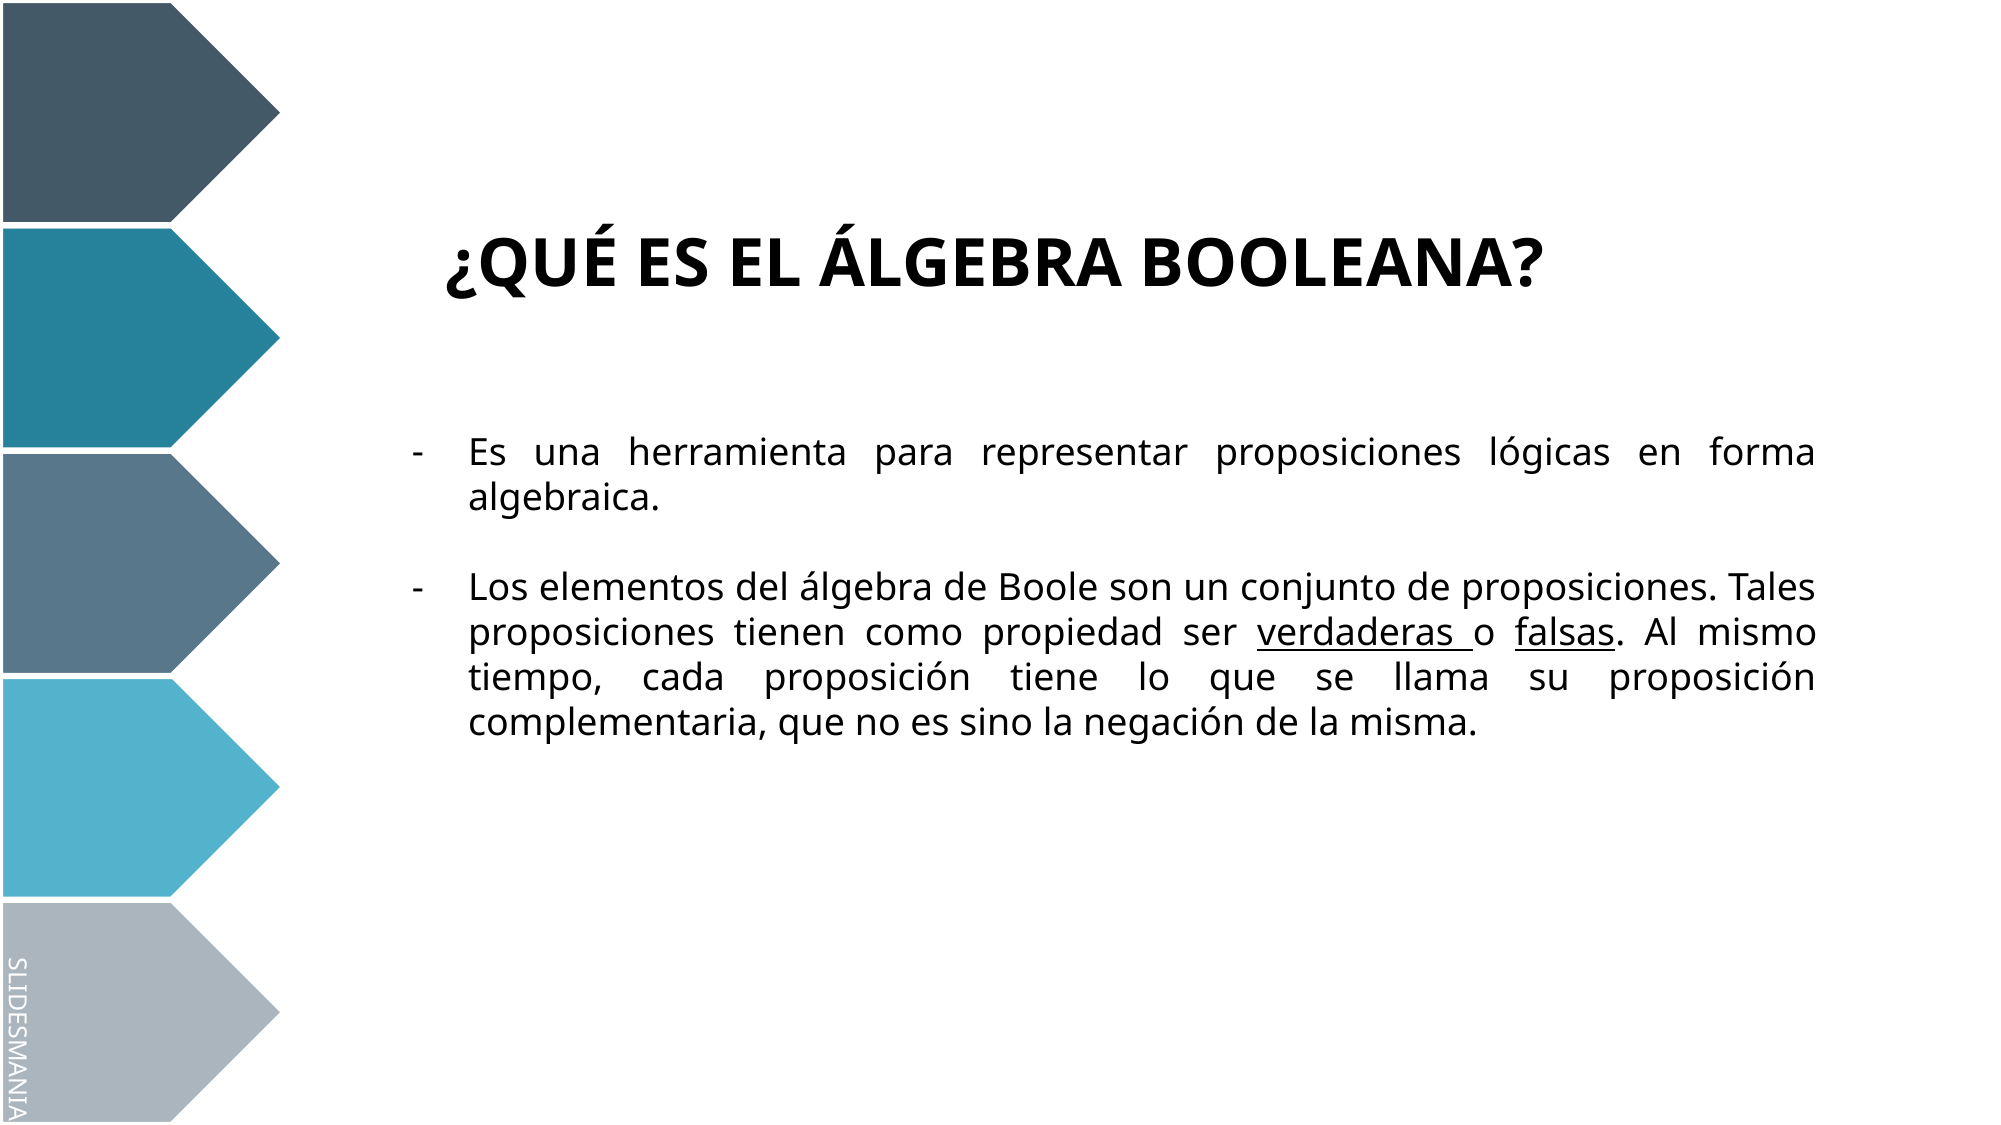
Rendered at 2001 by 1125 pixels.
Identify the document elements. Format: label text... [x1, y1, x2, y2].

text_box ¿QUÉ ES EL ÁLGEBRA BOOLEANA? [430, 204, 1780, 350]
text_box Es una herramienta para representar proposiciones lógicas en forma algebraica. Los elementos del álgebra de Boole son un conjunto de proposiciones. Tales proposiciones tienen como propiedad ser verdaderas o falsas. Al mismo tiempo, cada proposición tiene lo que se llama su proposición complementaria, que no es sino la negación de la misma. [378, 413, 1833, 936]
